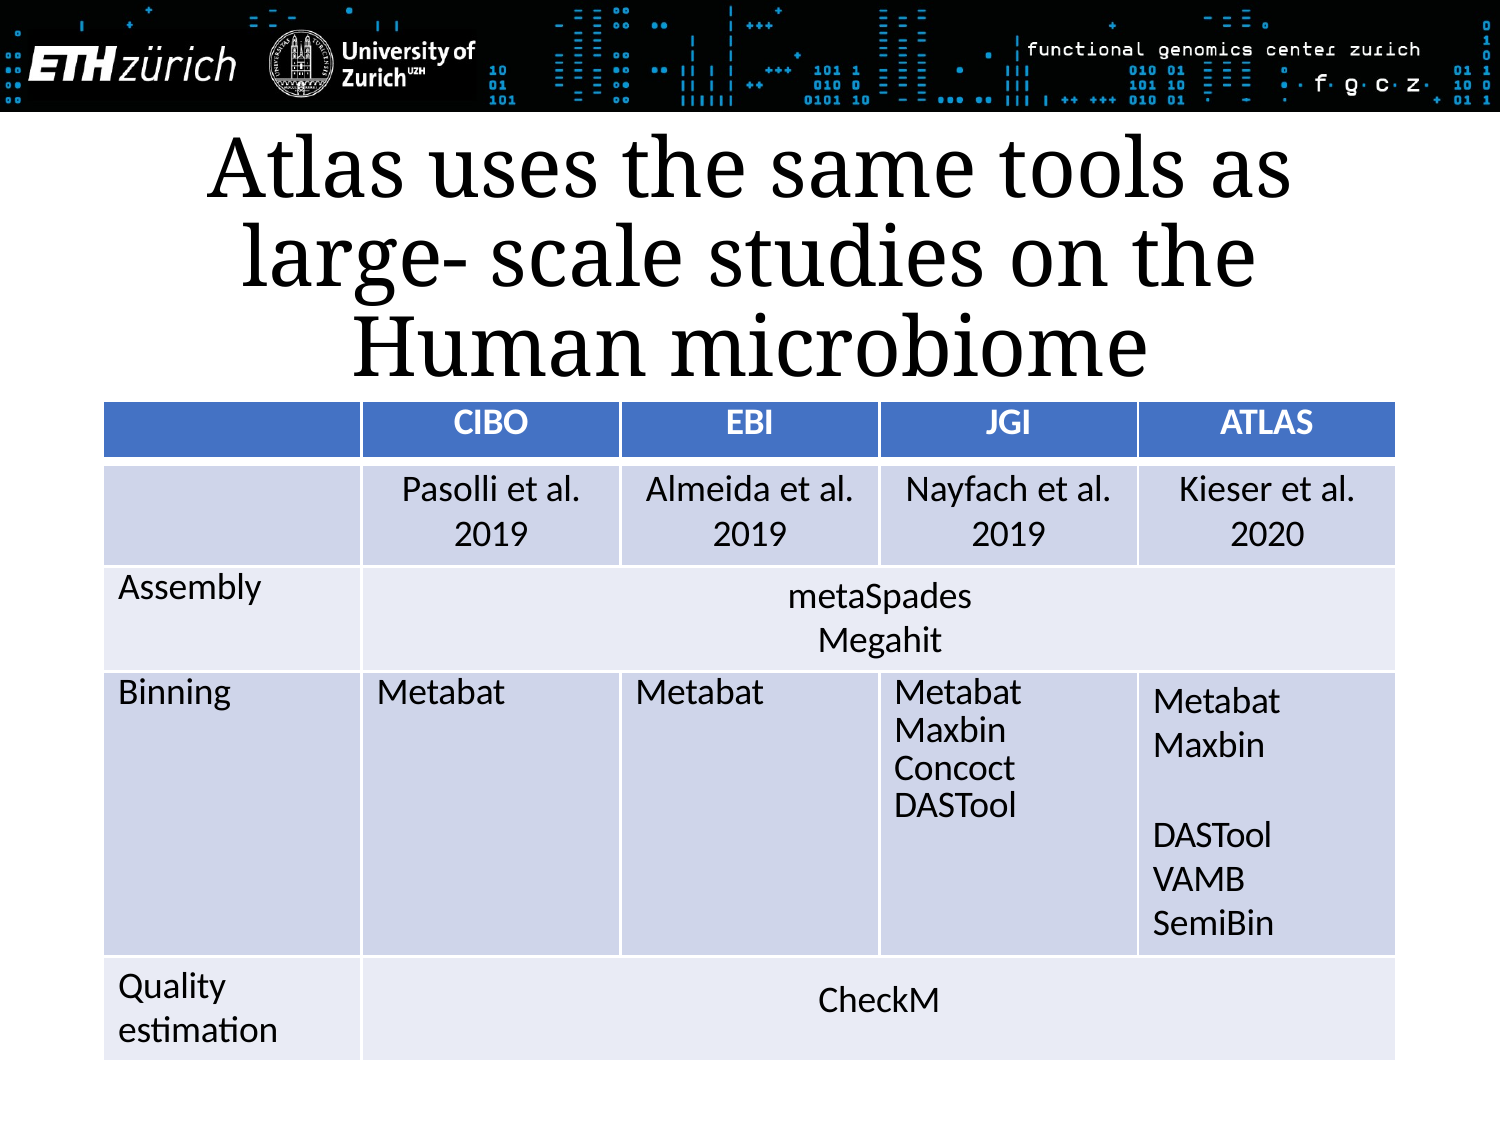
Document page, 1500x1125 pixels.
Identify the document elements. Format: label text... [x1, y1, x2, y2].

table_cell [104, 466, 360, 565]
text_box Atlas uses the same tools as large- scale studies on the Human microbiome [124, 110, 1376, 394]
table_header [104, 402, 360, 457]
table_cell Quality estimation [104, 958, 360, 1060]
table_cell Assembly [104, 568, 360, 670]
table_cell Kieser et al. 2020 [1139, 466, 1395, 565]
table_cell metaSpades Megahit [363, 568, 1395, 670]
table_cell Pasolli et al. 2019 [363, 466, 619, 565]
table_header ATLAS [1139, 402, 1395, 457]
table_header CIBO [363, 402, 619, 457]
picture [0, 0, 1500, 112]
table_cell Almeida et al. 2019 [622, 466, 878, 565]
table_cell Metabat [363, 673, 619, 955]
table_cell Metabat Maxbin DASTool VAMB SemiBin [1139, 673, 1395, 955]
table_cell CheckM [363, 958, 1395, 1060]
table_cell Metabat Maxbin Concoct DASTool [881, 673, 1137, 955]
table_header EBI [622, 402, 878, 457]
table_cell Nayfach et al. 2019 [881, 466, 1137, 565]
table_header JGI [881, 402, 1137, 457]
table_cell Metabat [622, 673, 878, 955]
table_cell Binning [104, 673, 360, 955]
